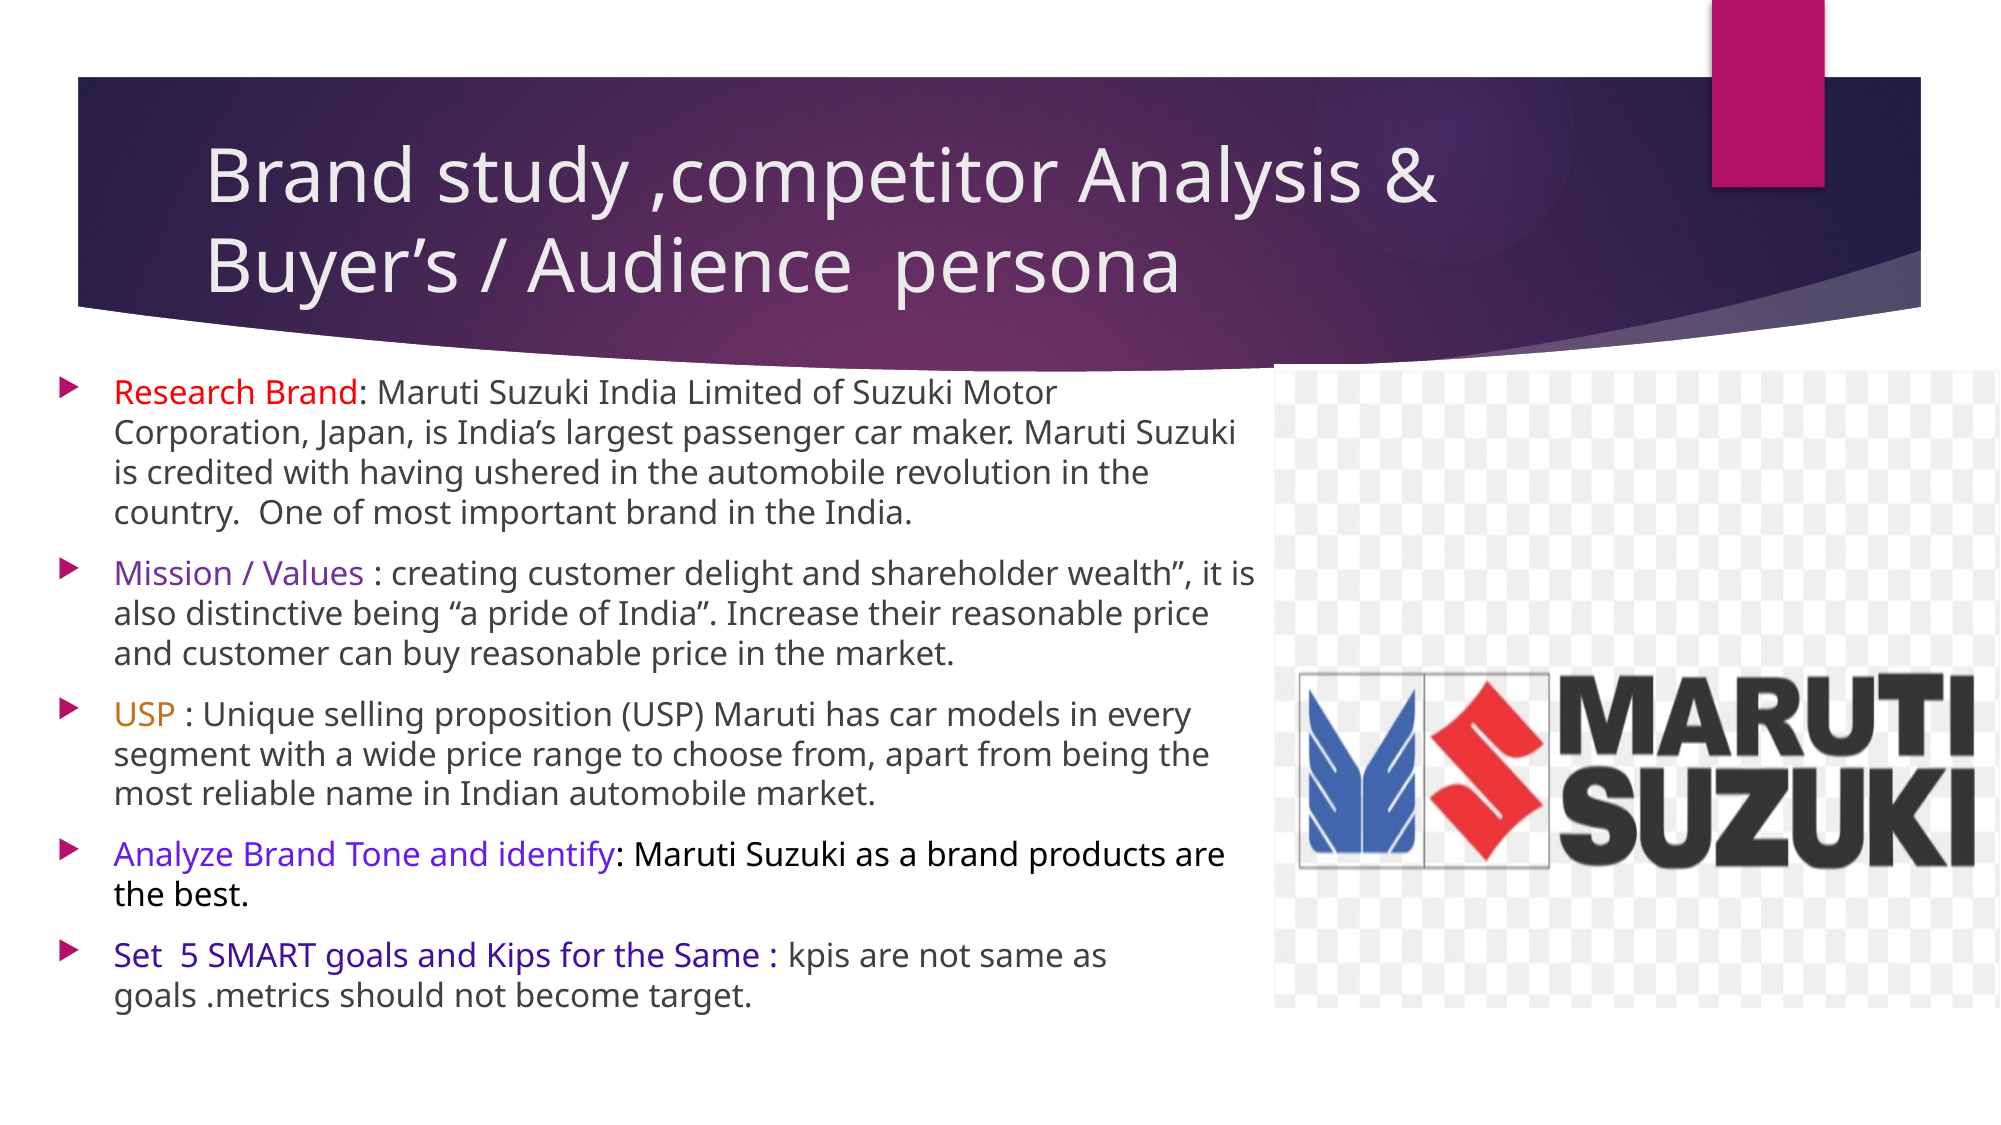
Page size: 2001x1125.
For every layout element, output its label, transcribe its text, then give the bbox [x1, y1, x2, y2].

picture [1273, 363, 2000, 1009]
list Research Brand: Maruti Suzuki India Limited of Suzuki Motor Corporation, Japan, is India’s largest passenger car maker. Maruti Suzuki is credited with having ushered in the automobile revolution in the country. One of most important brand in the India. Mission / Values : creating customer delight and shareholder wealth”, it is also distinctive being “a pride of India”. Increase their reasonable price and customer can buy reasonable price in the market. USP : Unique selling proposition (USP) Maruti has car models in every segment with a wide price range to choose from, apart from being the most reliable name in Indian automobile market. Analyze Brand Tone and identify: Maruti Suzuki as a brand products are the best. Set 5 SMART goals and Kips for the Same : kpis are not same as goals .metrics should not become target. [42, 364, 1275, 1065]
title Brand study ,competitor Analysis & Buyer’s / Audience persona [189, 159, 1627, 276]
